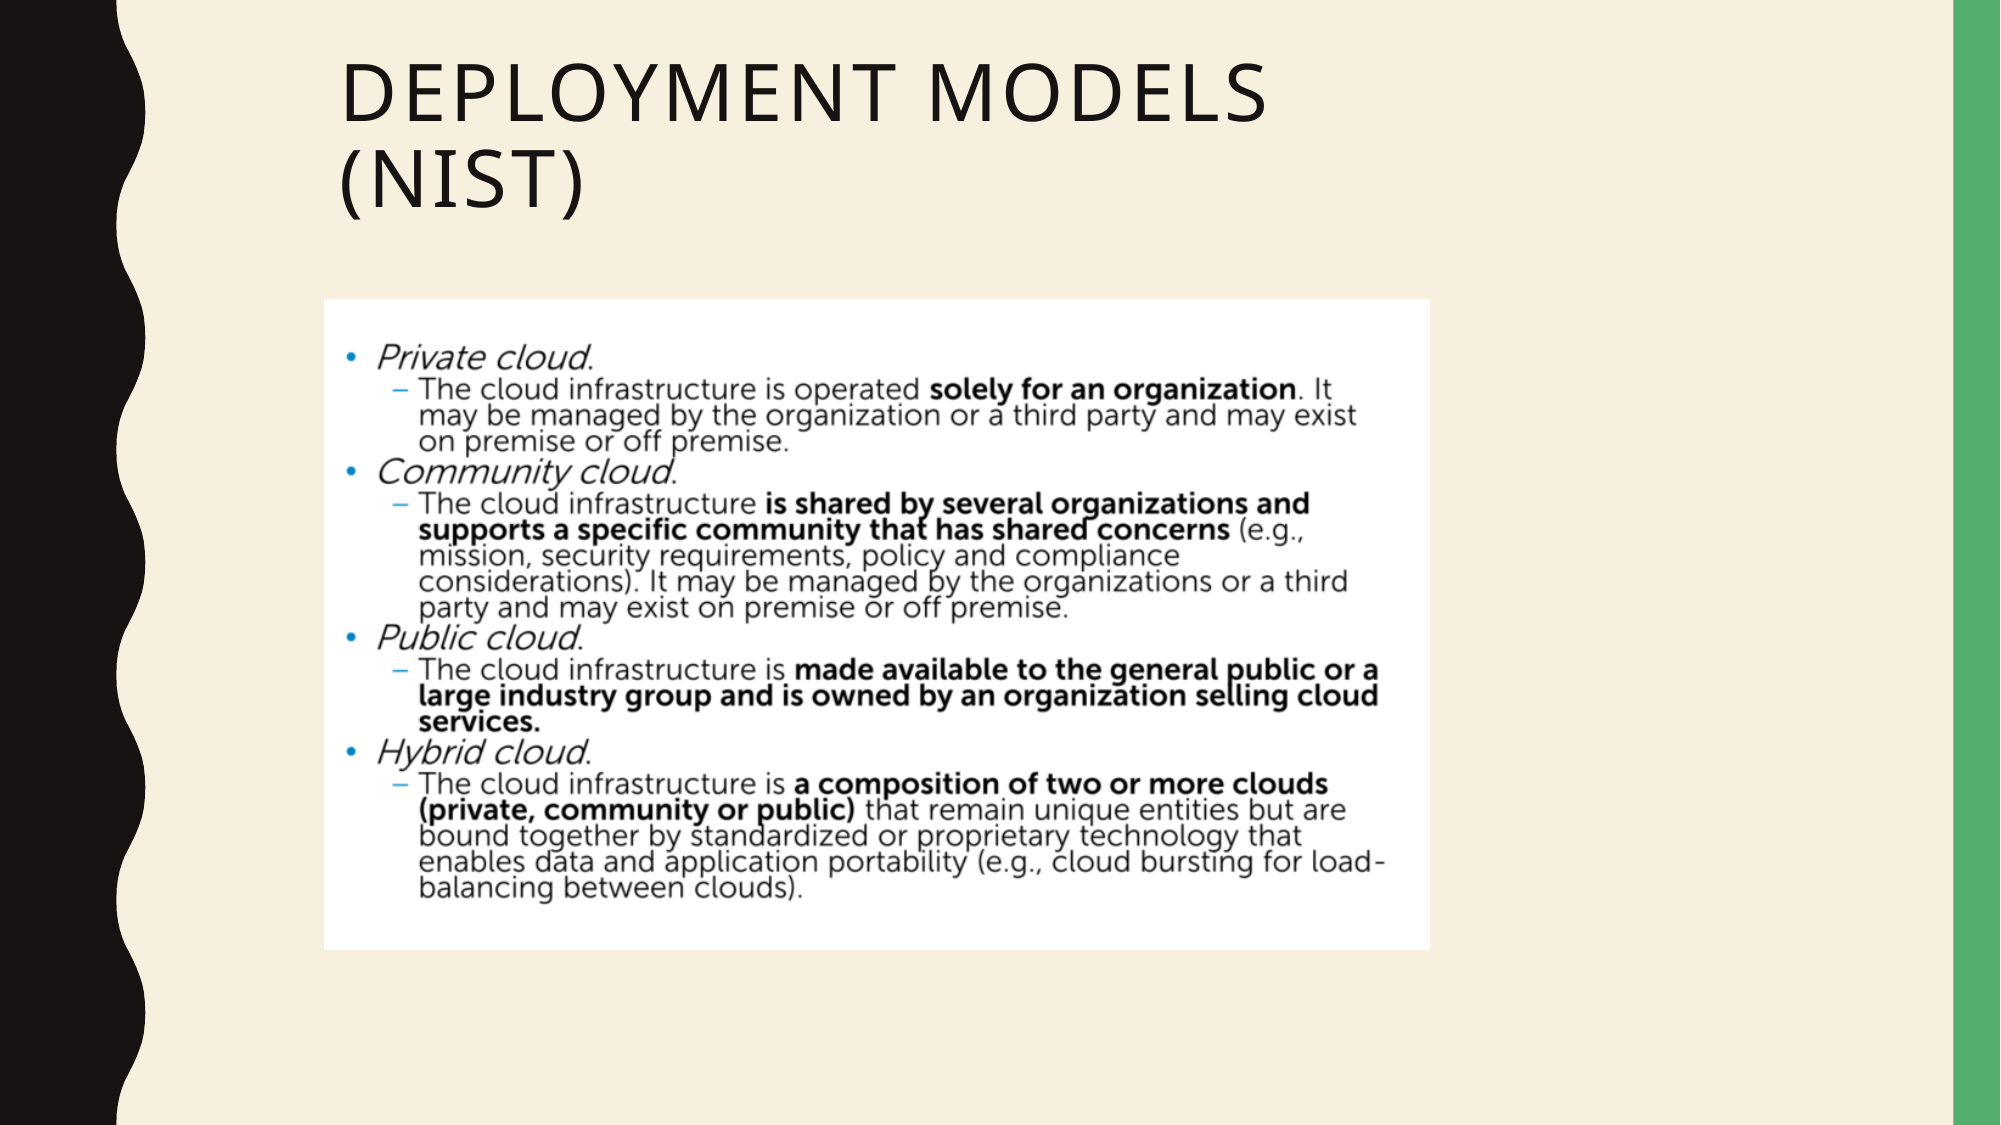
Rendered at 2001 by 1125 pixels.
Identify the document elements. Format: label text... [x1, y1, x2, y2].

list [324, 299, 1430, 950]
title Deployment Models (NIST) [324, 45, 1319, 233]
